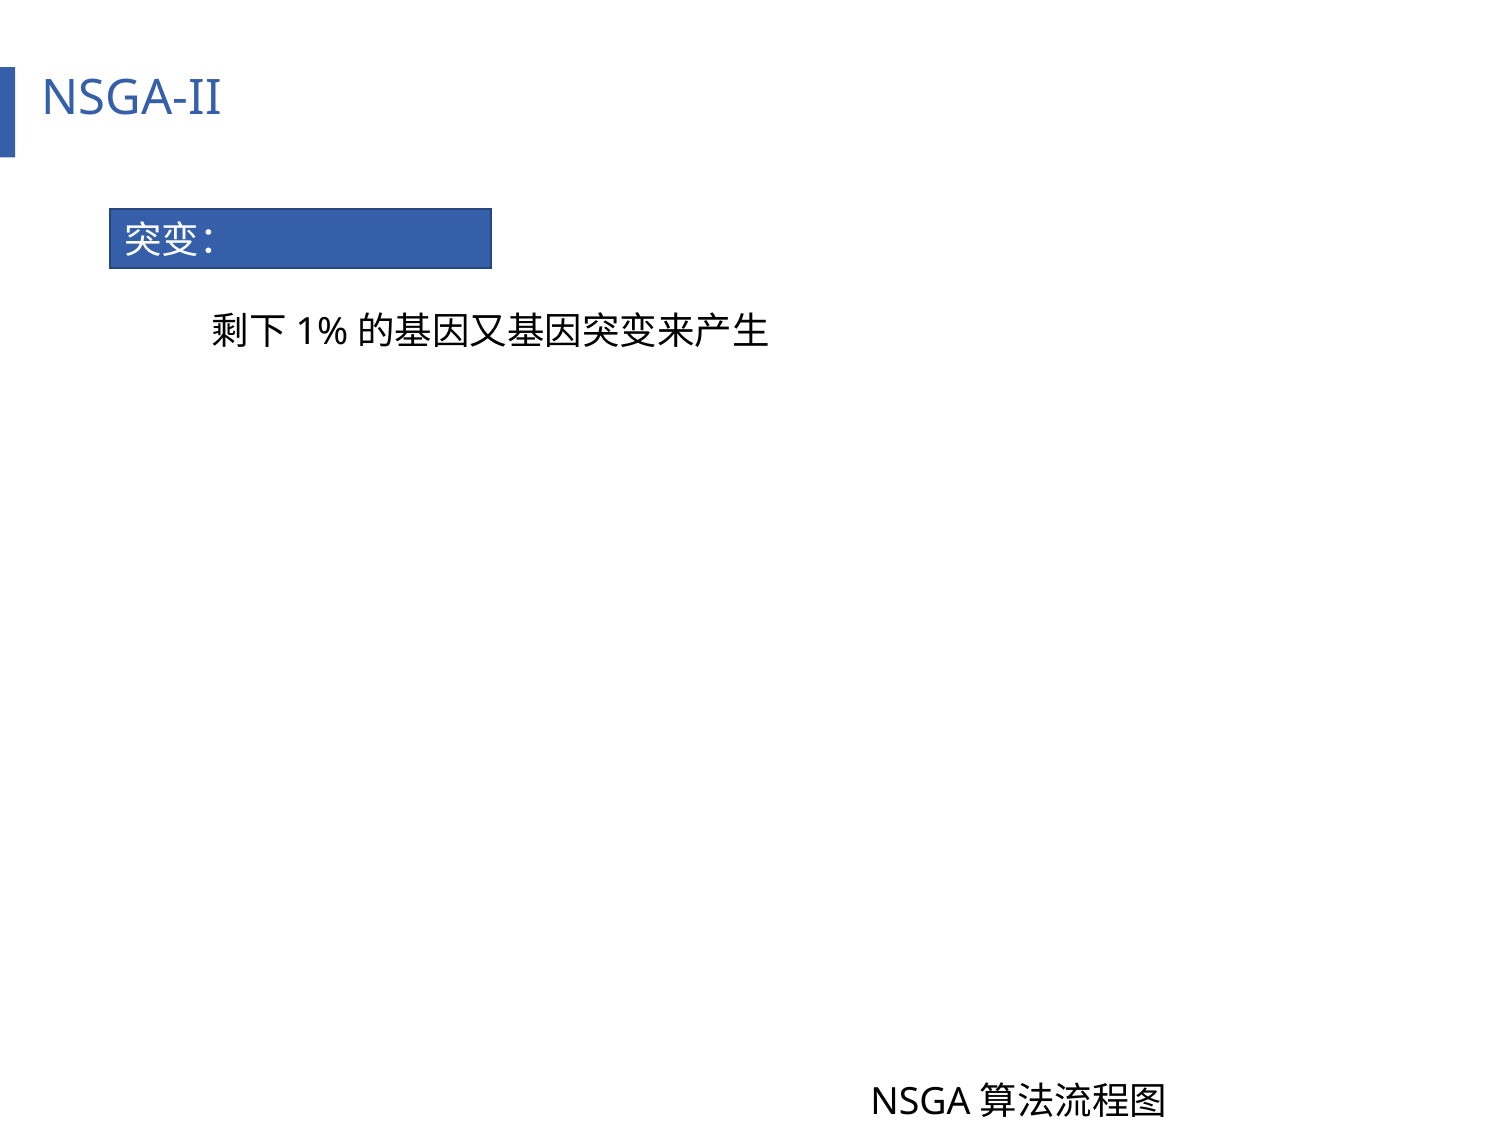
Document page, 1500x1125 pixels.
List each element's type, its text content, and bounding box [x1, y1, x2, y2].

text_box 剩下1%的基因又基因突变来产生 [196, 299, 1070, 360]
text_box NSGA算法流程图 [767, 1069, 1294, 1125]
list NSGA-II [26, 64, 834, 133]
text_box 突变： [109, 208, 492, 269]
